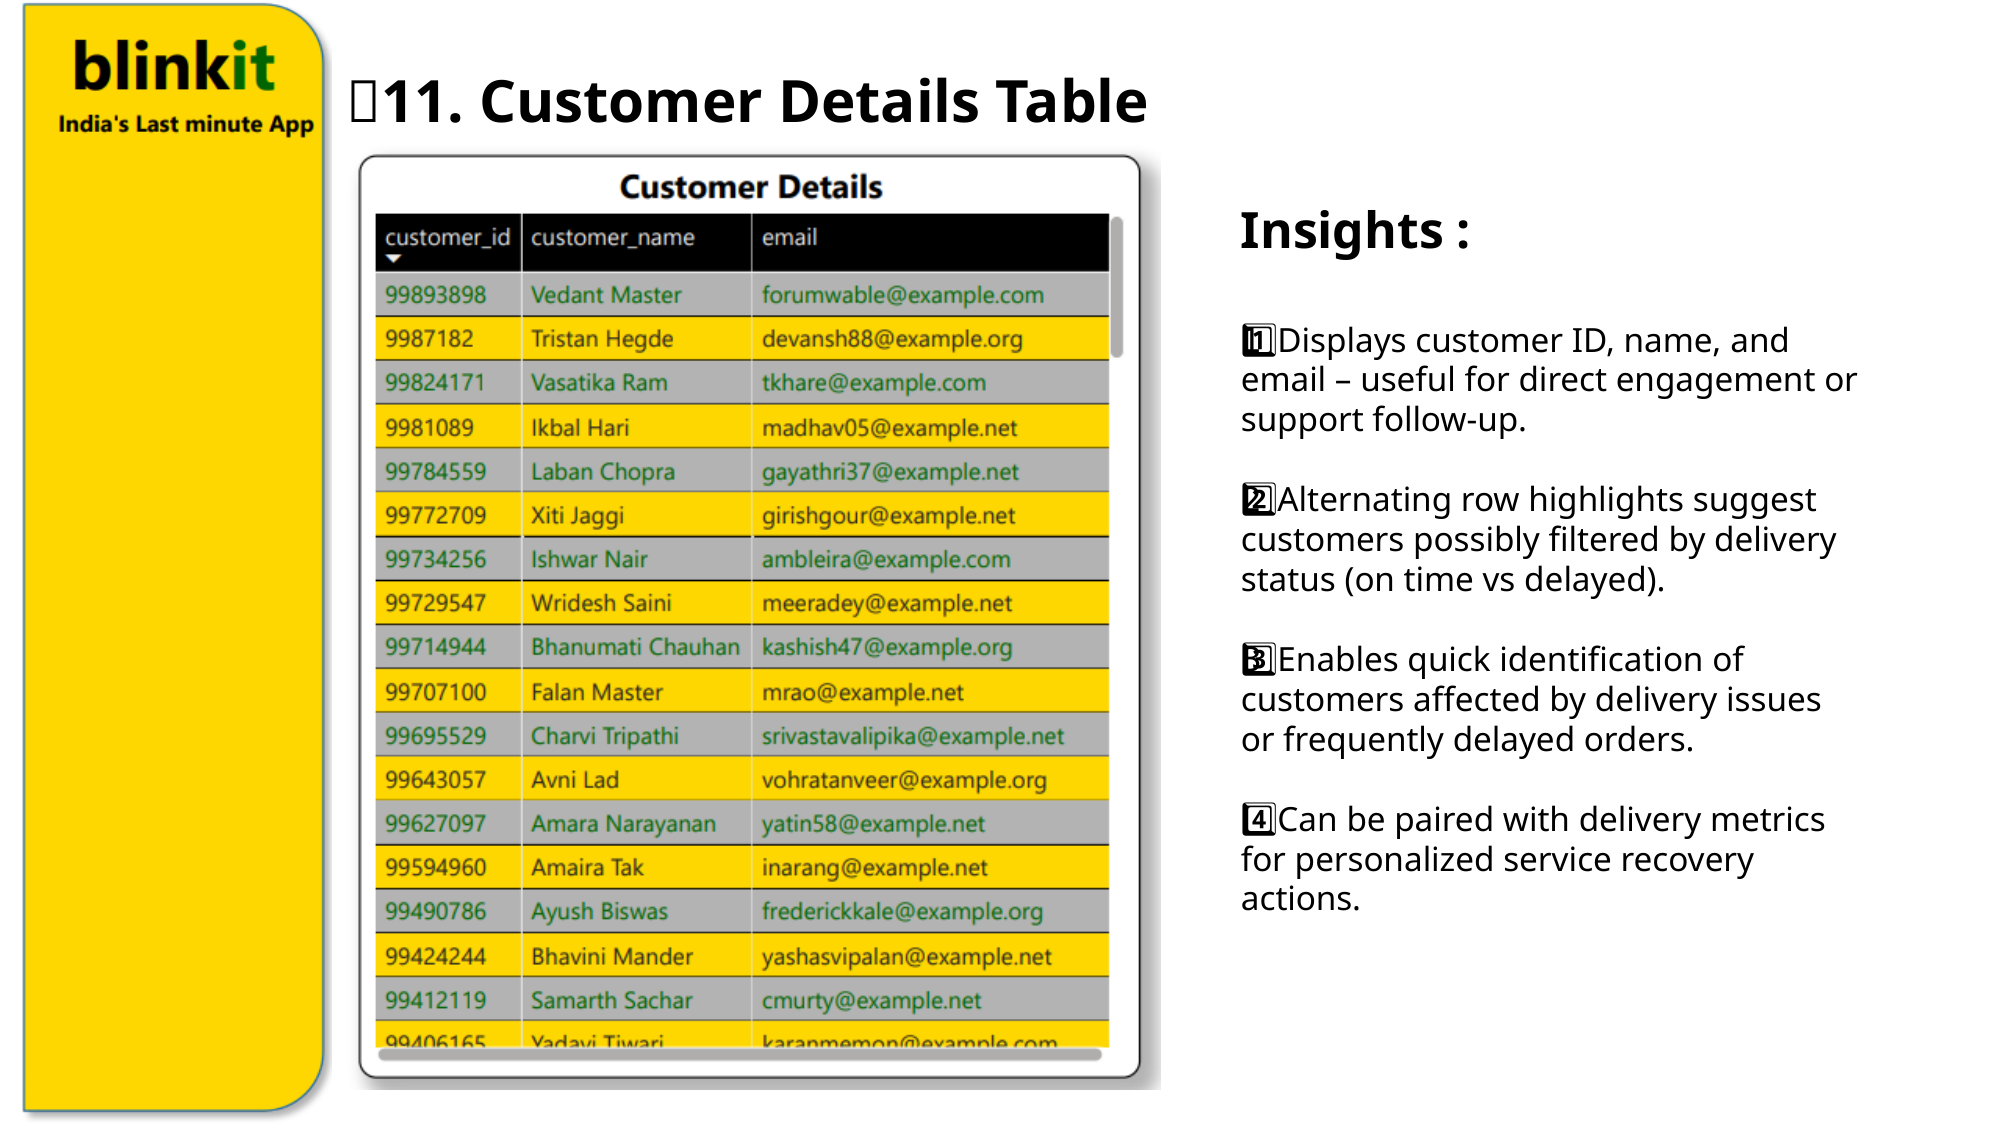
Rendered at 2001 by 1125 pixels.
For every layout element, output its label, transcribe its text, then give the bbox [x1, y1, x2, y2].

text_box 🧑11. Customer Details Table [332, 56, 1454, 142]
picture [340, 142, 1161, 1090]
text_box Insights : 1️⃣Displays customer ID, name, and email – useful for direct engagement or support follow-up. 2️⃣Alternating row highlights suggest customers possibly filtered by delivery status (on time vs delayed). 3️⃣Enables quick identification of customers affected by delivery issues or frequently delayed orders. 4️⃣Can be paired with delivery metrics for personalized service recovery actions. [1225, 191, 1878, 965]
picture [20, 0, 332, 1125]
